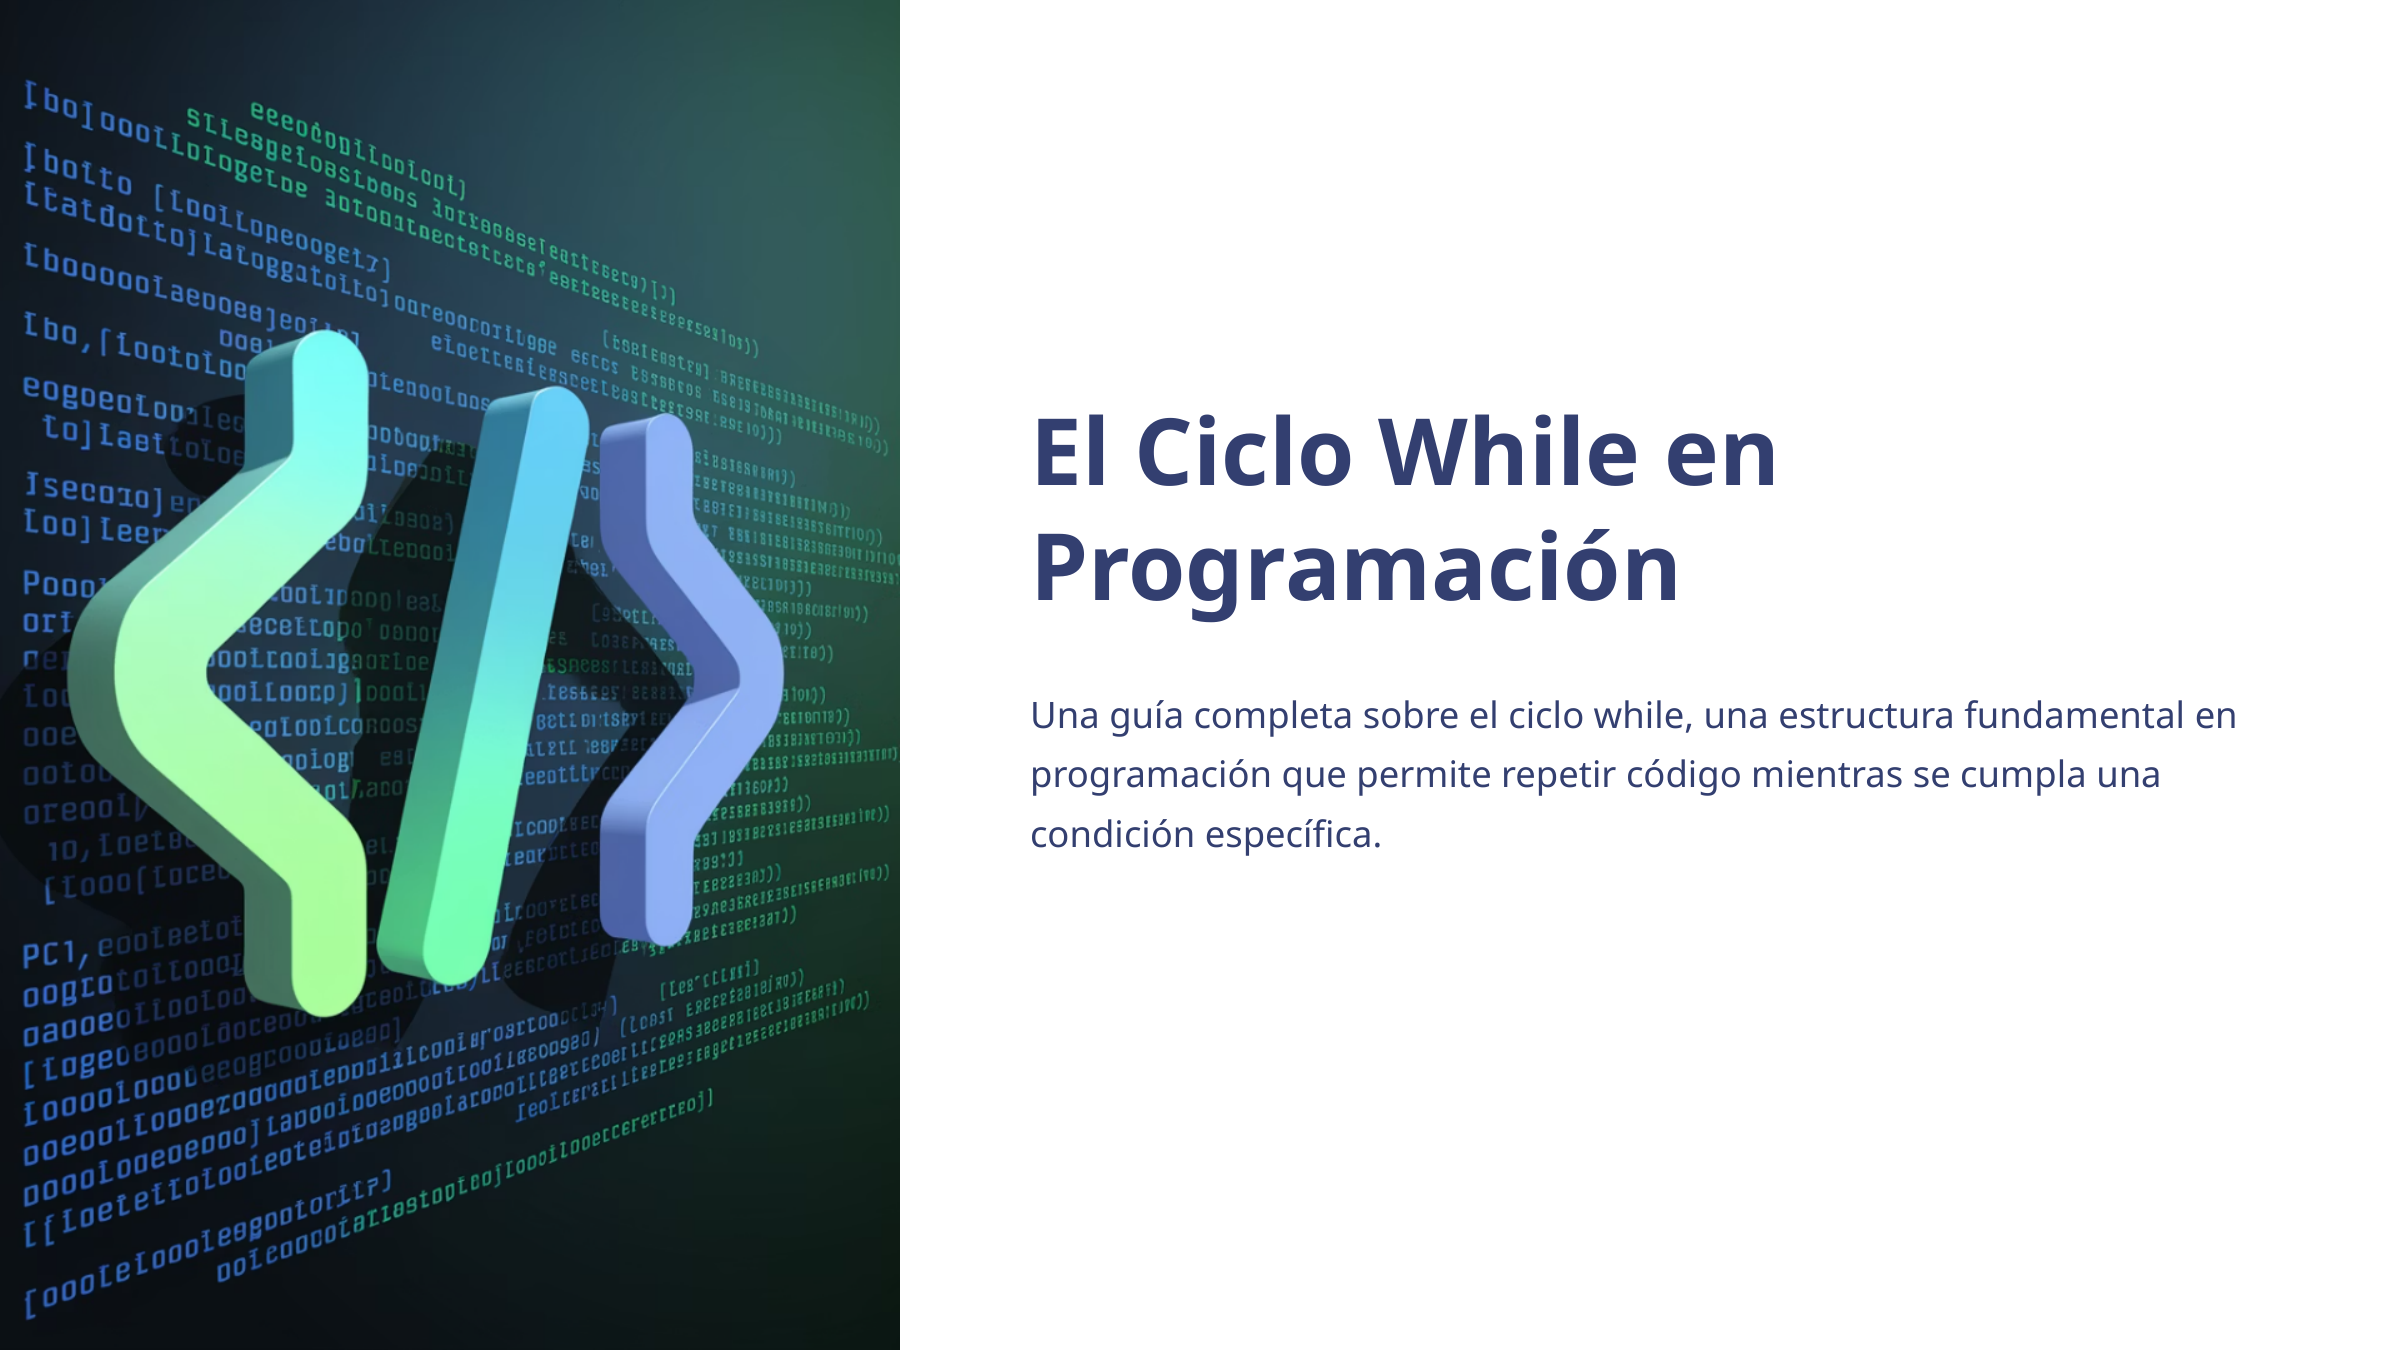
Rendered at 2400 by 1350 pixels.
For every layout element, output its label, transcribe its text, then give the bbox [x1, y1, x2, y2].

text_box Una guía completa sobre el ciclo while, una estructura fundamental en programación que permite repetir código mientras se cumpla una condición específica. [1030, 676, 2270, 855]
picture [0, 0, 900, 1350]
text_box El Ciclo While en Programación [1030, 387, 2270, 621]
